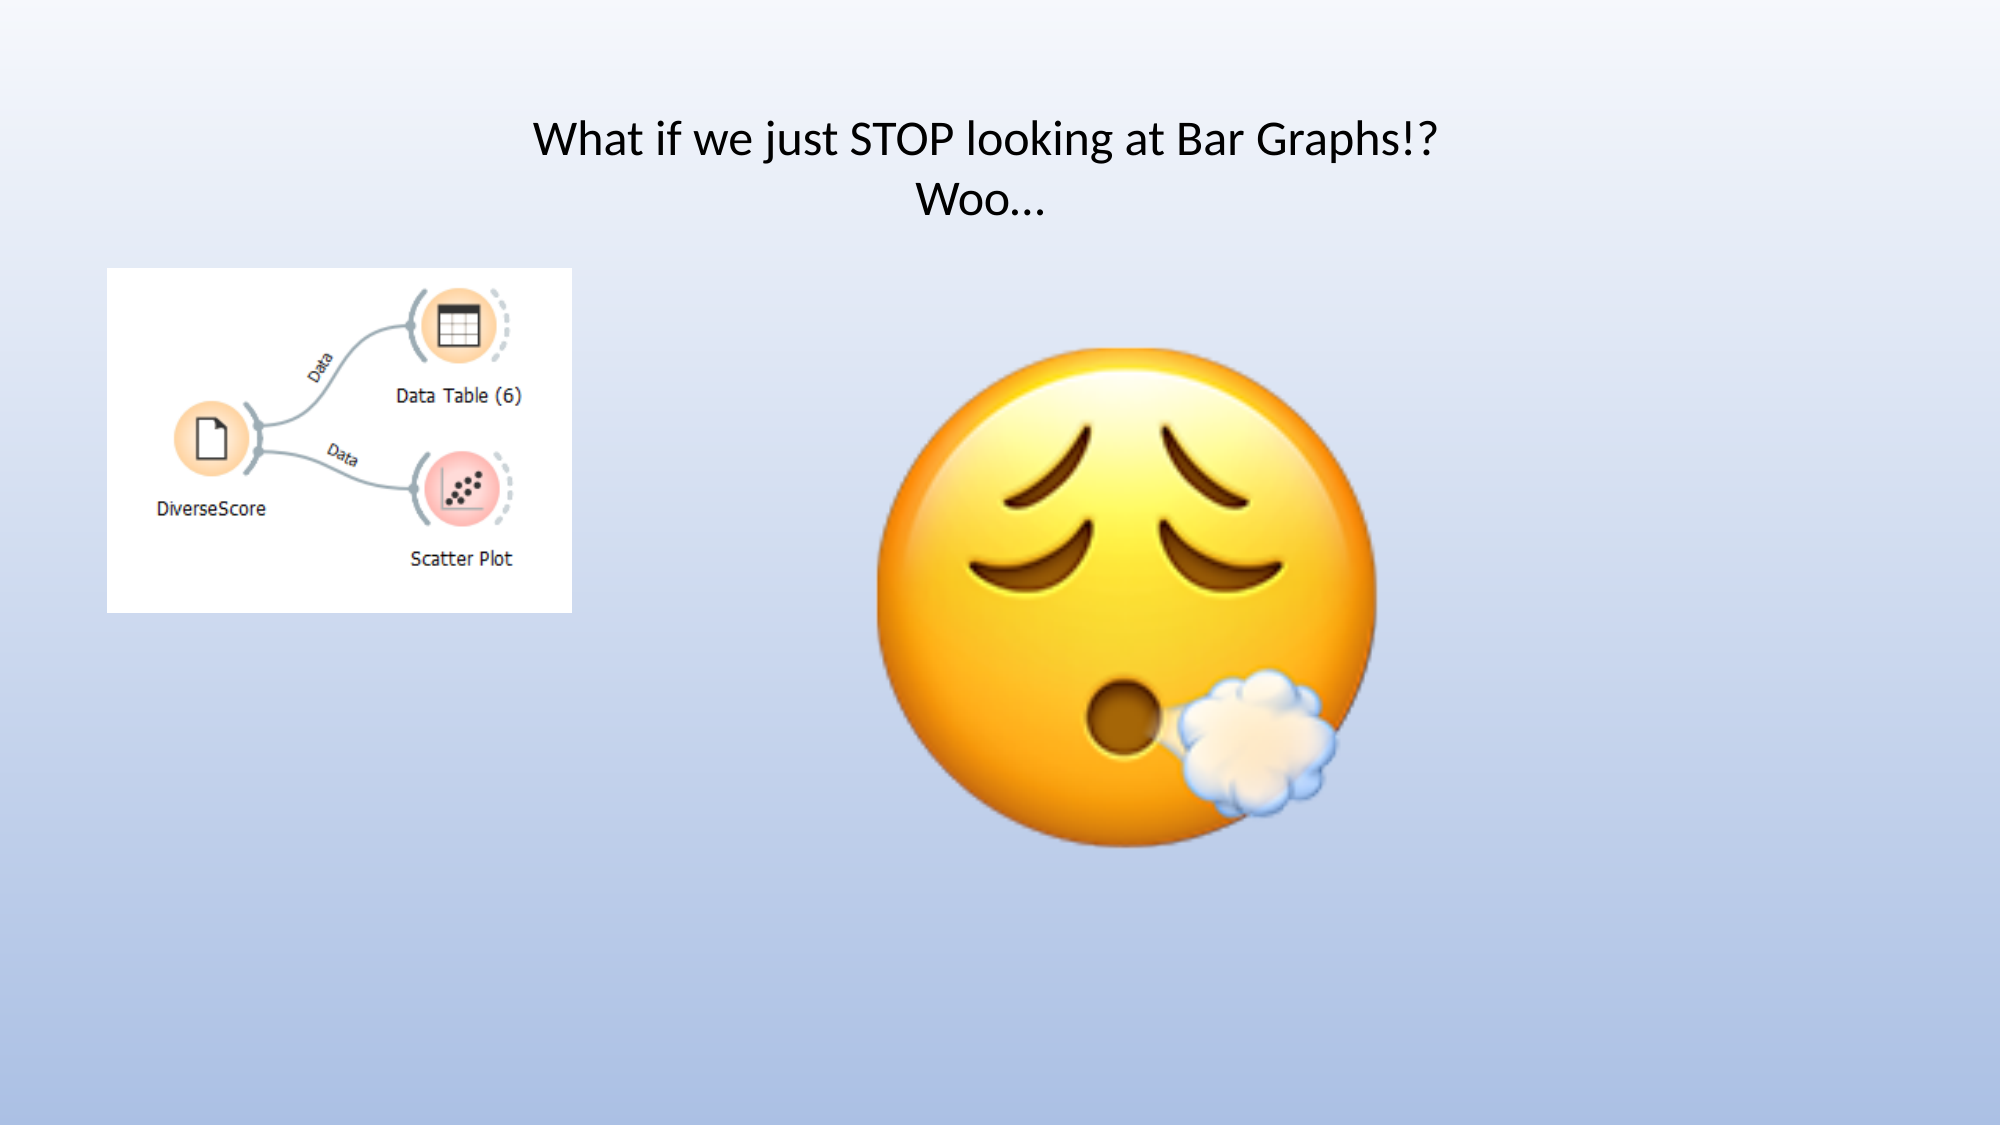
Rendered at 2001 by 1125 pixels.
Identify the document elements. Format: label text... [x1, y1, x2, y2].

picture [850, 321, 1403, 874]
picture [107, 268, 572, 613]
text_box What if we just STOP looking at Bar Graphs!? Woo… [518, 98, 1635, 234]
